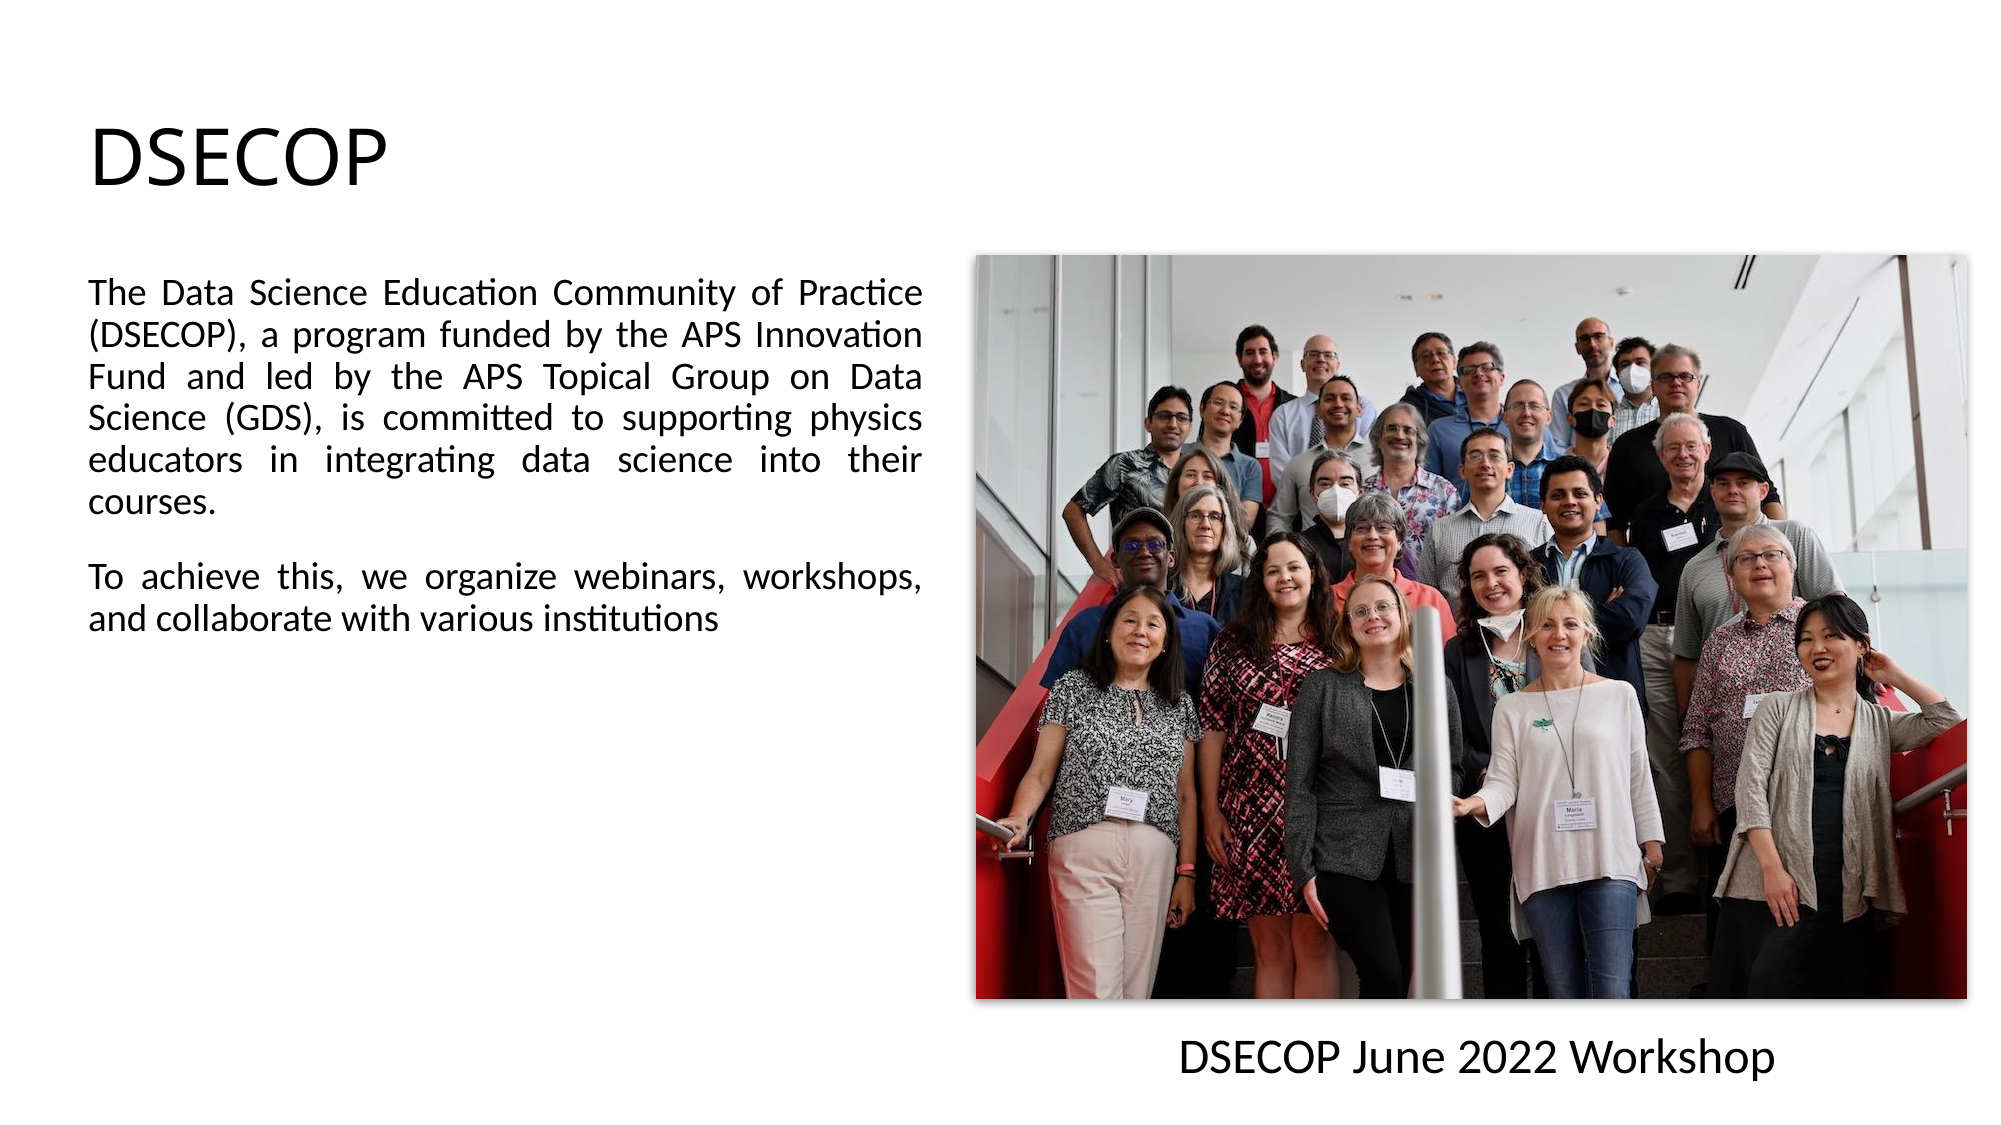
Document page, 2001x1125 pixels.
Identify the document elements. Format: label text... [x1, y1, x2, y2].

text_box DSECOP June 2022 Workshop [987, 1003, 1967, 1104]
list The Data Science Education Community of Practice (DSECOP), a program funded by the APS Innovation Fund and led by the APS Topical Group on Data Science (GDS), is committed to supporting physics educators in integrating data science into their courses. To achieve this, we organize webinars, workshops, and collaborate with various institutions [68, 252, 943, 1000]
title DSECOP [68, 97, 1932, 223]
picture [976, 255, 1967, 999]
